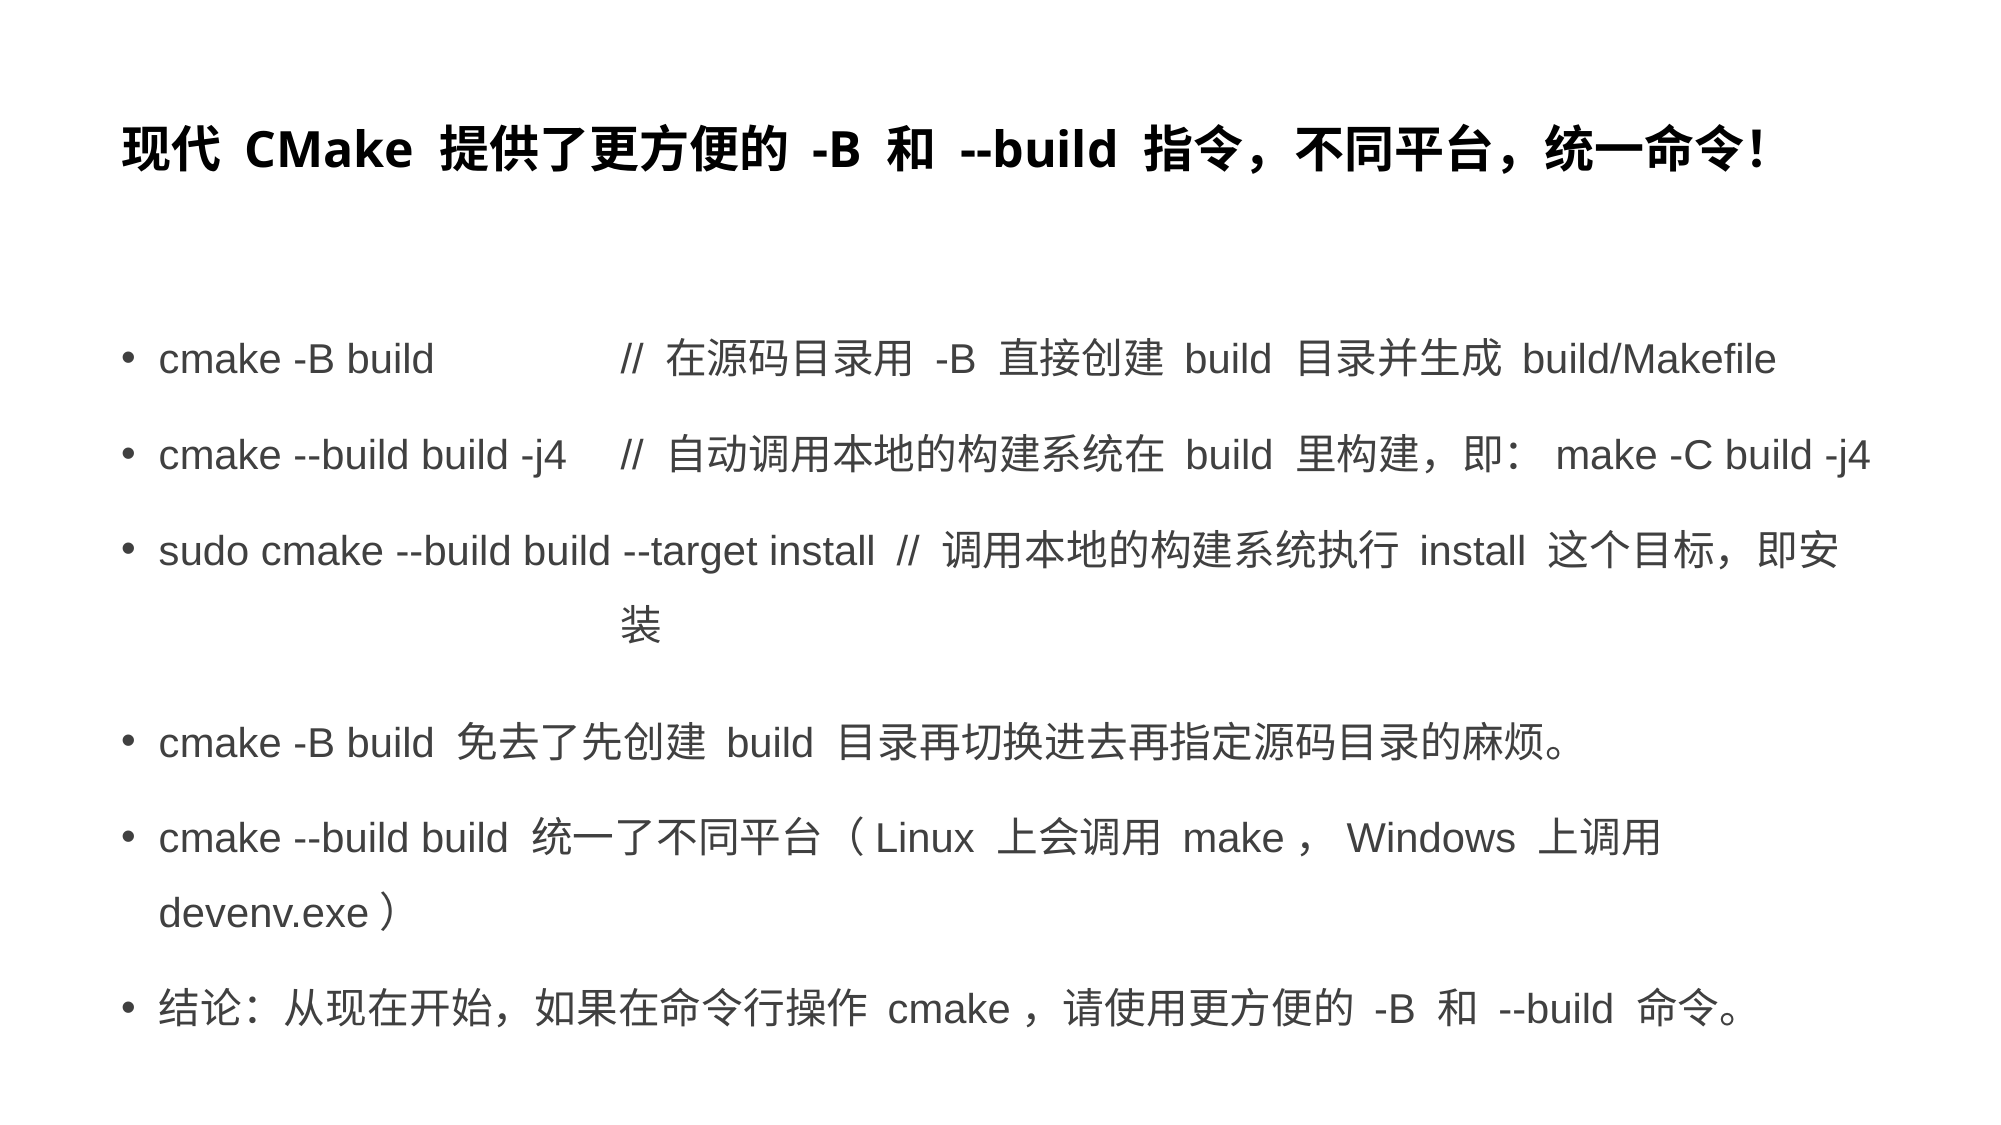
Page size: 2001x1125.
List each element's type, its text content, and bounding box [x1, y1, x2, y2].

list cmake -B build cmake --build build -j4 sudo cmake --build build --target install cmake -B build 免去了先创建 build 目录再切换进去再指定源码目录的麻烦。 cmake --build build 统一了不同平台（Linux 上会调用 make，Windows 上调用 devenv.exe） 结论：从现在开始，如果在命令行操作 cmake，请使用更方便的 -B 和 --build 命令。 [106, 299, 605, 1014]
title 现代 CMake 提供了更方便的 -B 和 --build 指令，不同平台，统一命令！ [106, 42, 1832, 260]
list // 在源码目录用 -B 直接创建 build 目录并生成 build/Makefile // 自动调用本地的构建系统在 build 里构建，即：make -C build -j4 // 调用本地的构建系统执行 install 这个目标，即安装 [605, 299, 1895, 1014]
